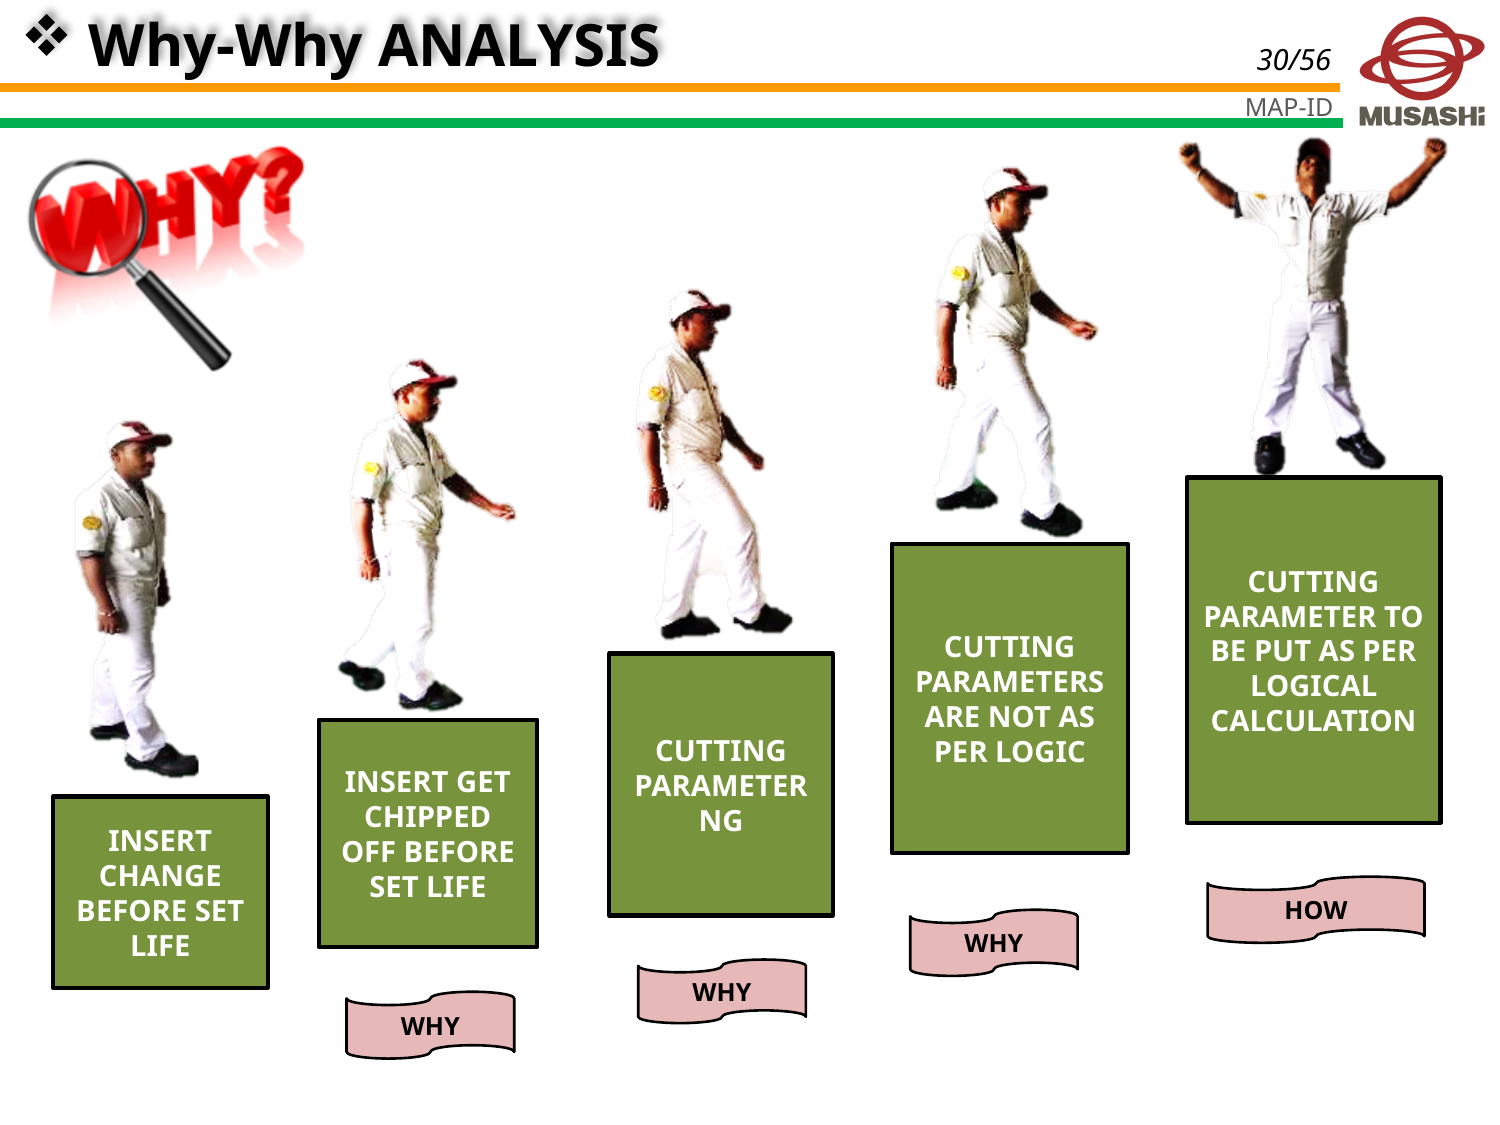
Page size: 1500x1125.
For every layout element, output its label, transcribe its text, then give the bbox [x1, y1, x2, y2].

text_box CUTTING PARAMETERS ARE NOT AS PER LOGIC [891, 543, 1128, 853]
text_box INSERT GET CHIPPED OFF BEFORE SET LIFE [318, 719, 538, 948]
text_box HOW [1207, 876, 1425, 943]
text_box WHY [346, 991, 515, 1059]
text_box CUTTING PARAMETER TO BE PUT AS PER LOGICAL CALCULATION [1186, 492, 1441, 823]
text_box CUTTING PARAMETER NG [609, 653, 833, 916]
text_box INSERT CHANGE BEFORE SET LIFE [53, 796, 268, 988]
picture [1168, 86, 1500, 484]
text_box WHY [910, 909, 1078, 976]
picture [62, 408, 227, 797]
text_box Why-Why ANALYSIS [5, 0, 1500, 86]
picture [918, 158, 1105, 540]
picture [11, 140, 547, 719]
text_box WHY [638, 959, 806, 1024]
picture [615, 283, 807, 683]
